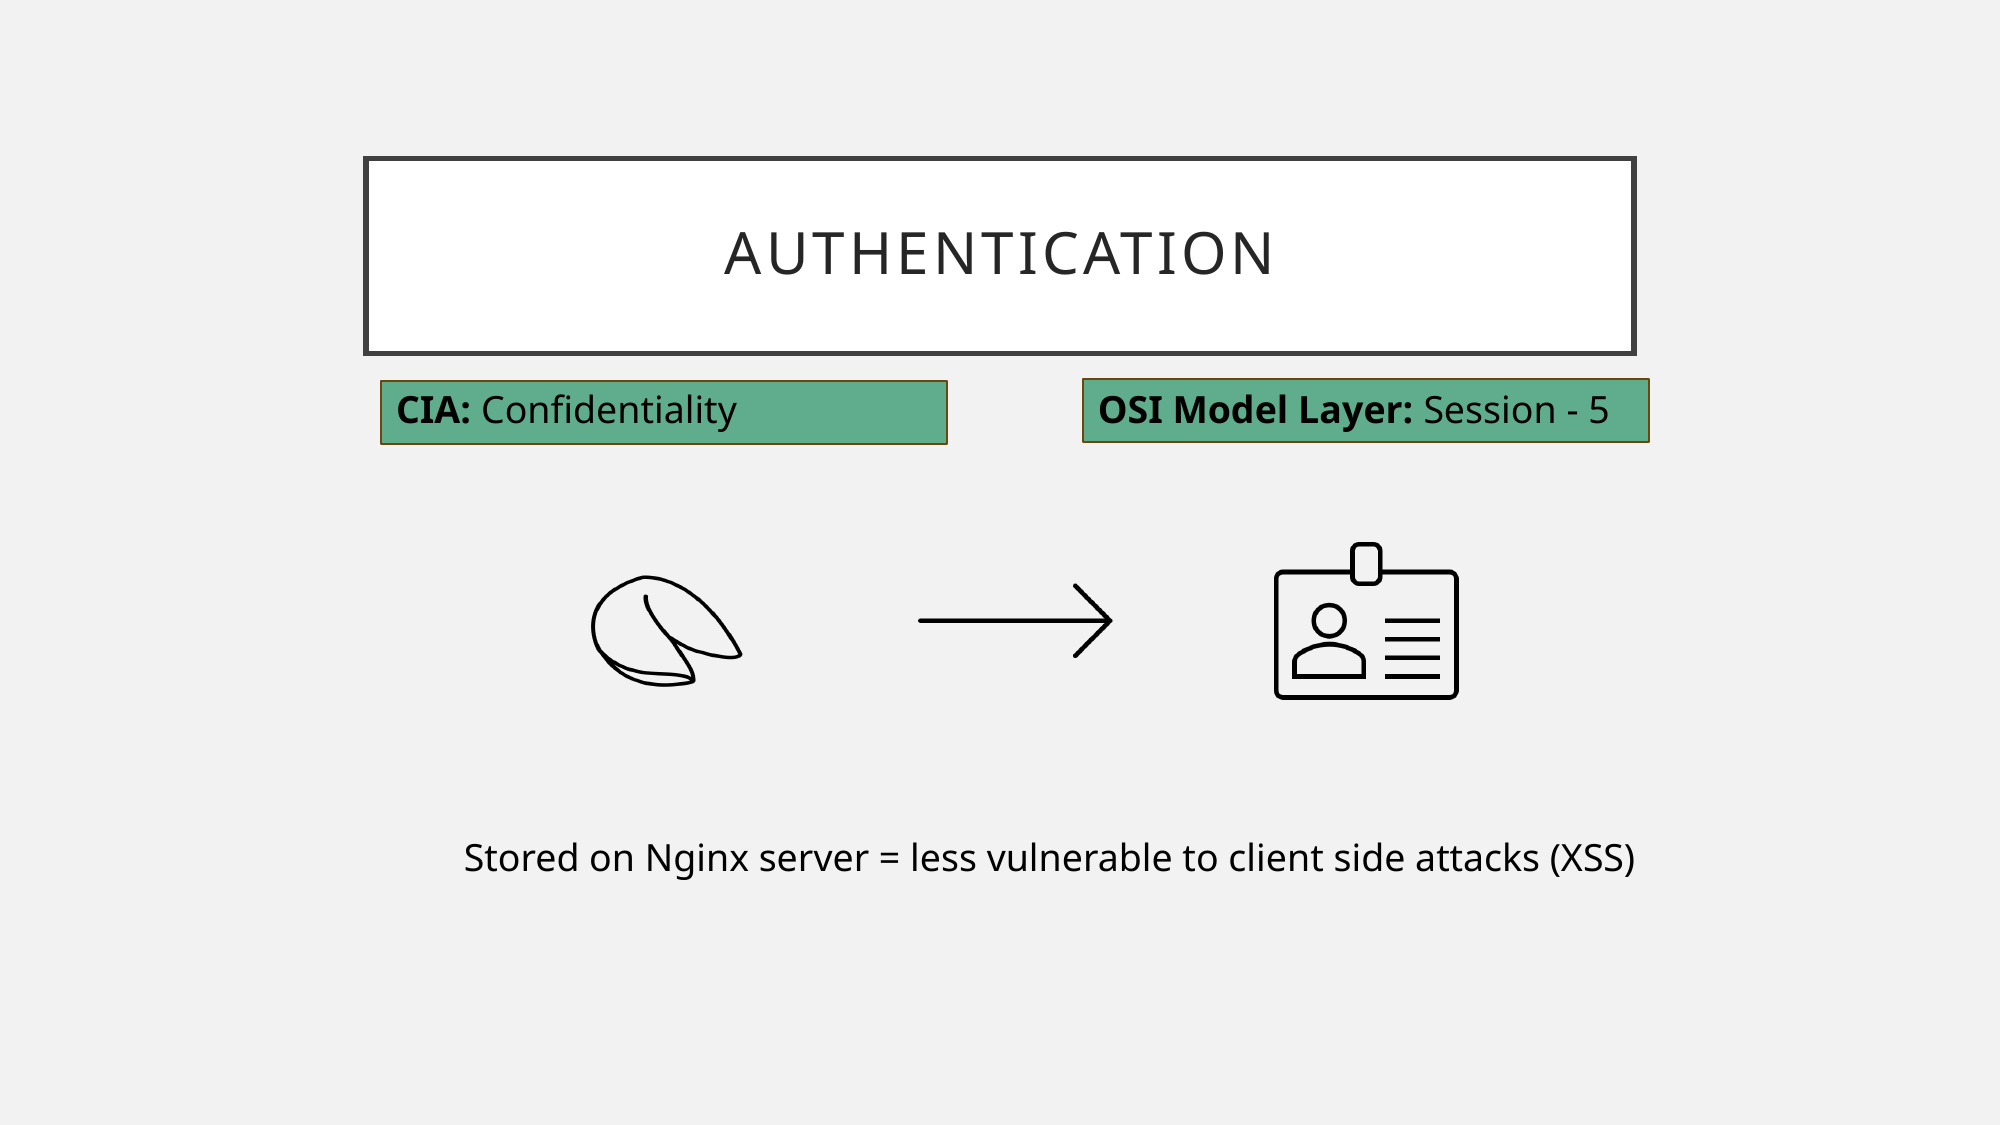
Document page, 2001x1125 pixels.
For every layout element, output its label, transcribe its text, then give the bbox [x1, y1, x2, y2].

picture [904, 509, 1126, 732]
text_box Stored on Nginx server = less vulnerable to client side attacks (XSS) [449, 781, 1718, 977]
picture [565, 549, 763, 717]
title Authentication [363, 156, 1637, 356]
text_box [381, 378, 1650, 485]
picture [1255, 509, 1477, 732]
